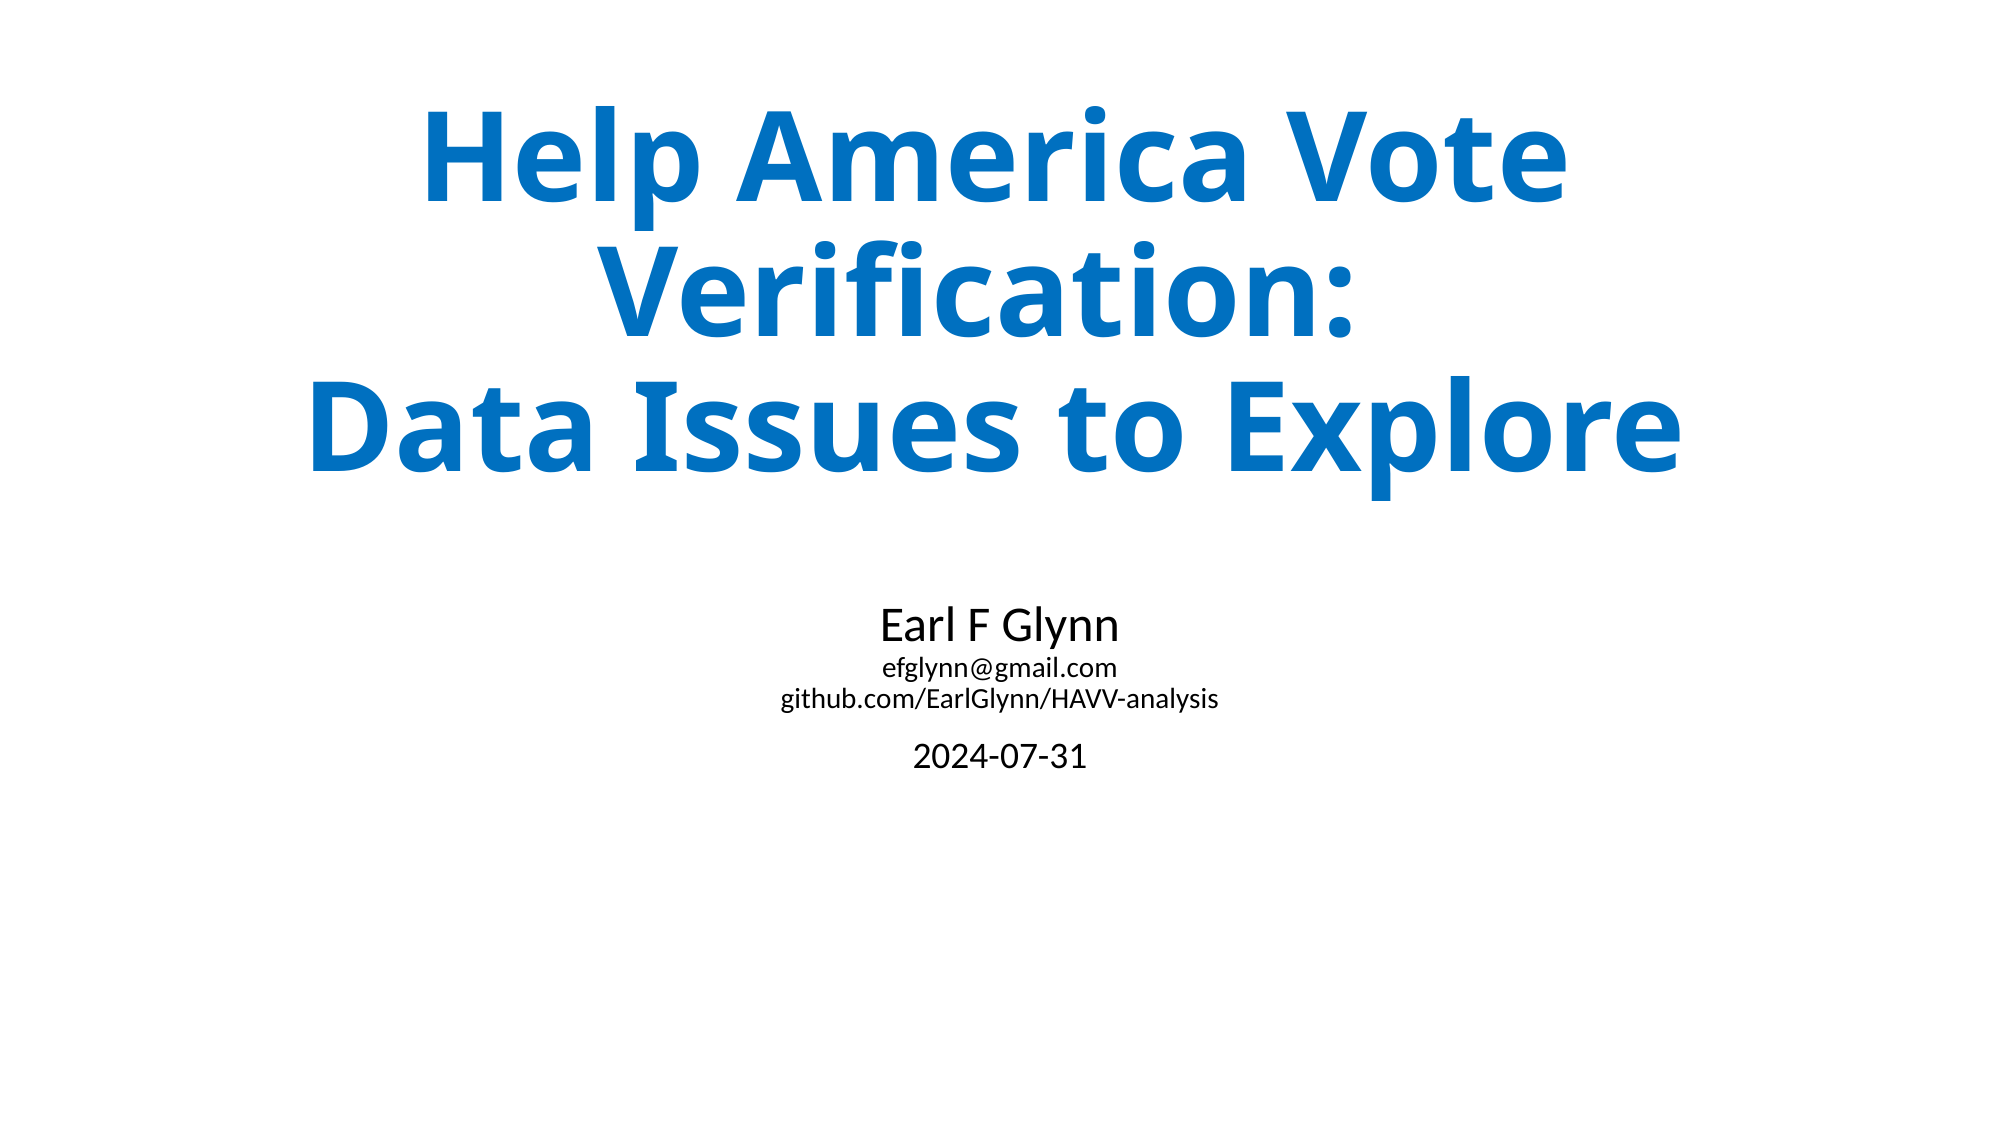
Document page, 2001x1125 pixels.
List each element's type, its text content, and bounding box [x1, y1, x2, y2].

title Help America Vote Verification: Data Issues to Explore [161, 184, 1828, 576]
subtitle Earl F Glynn efglynn@gmail.com github.com/EarlGlynn/HAVV-analysis 2024-07-31 [249, 590, 1750, 863]
